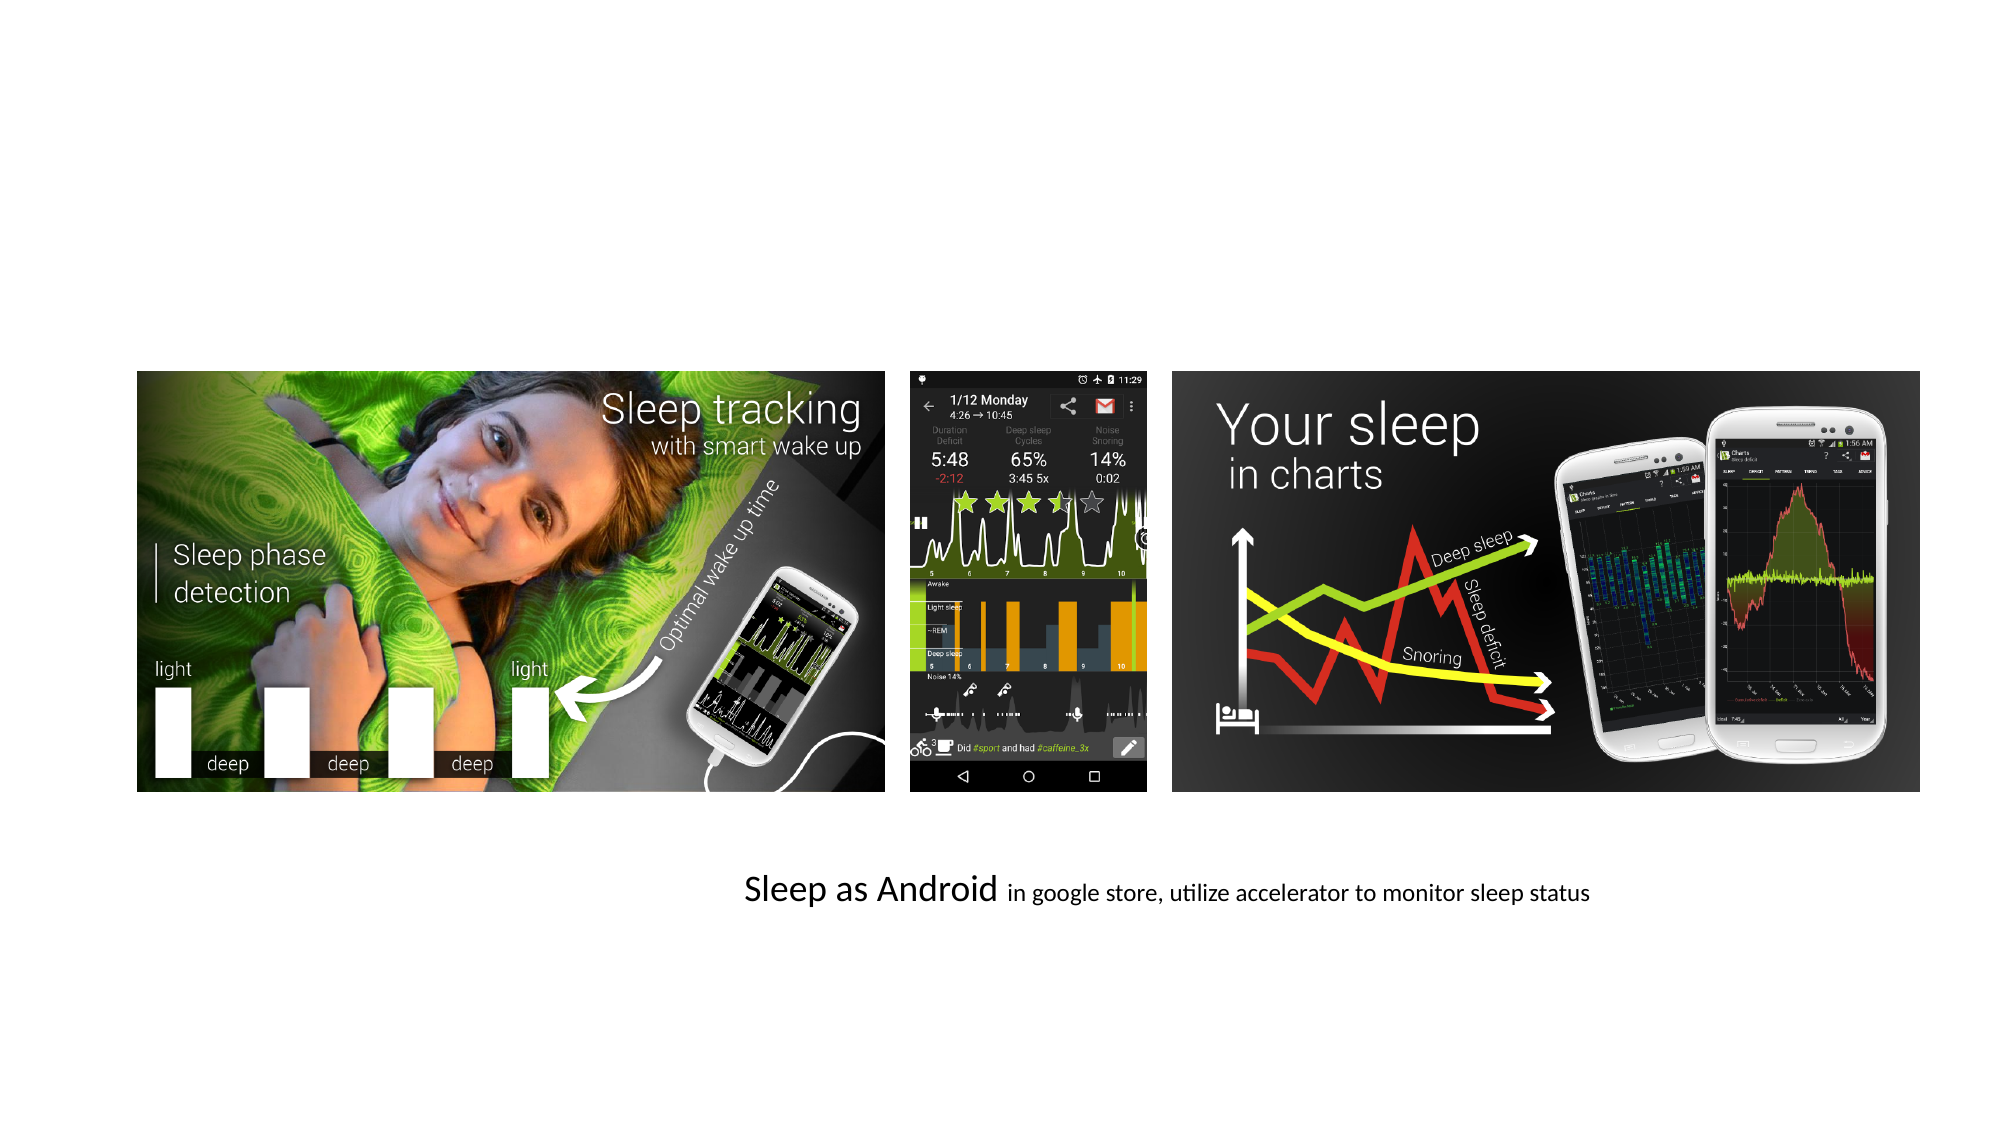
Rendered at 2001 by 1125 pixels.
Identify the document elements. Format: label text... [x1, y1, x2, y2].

picture [1172, 371, 1920, 793]
text_box Sleep as Android in google store, utilize accelerator to monitor sleep status [729, 856, 1607, 917]
picture [137, 371, 885, 793]
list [910, 371, 1147, 793]
